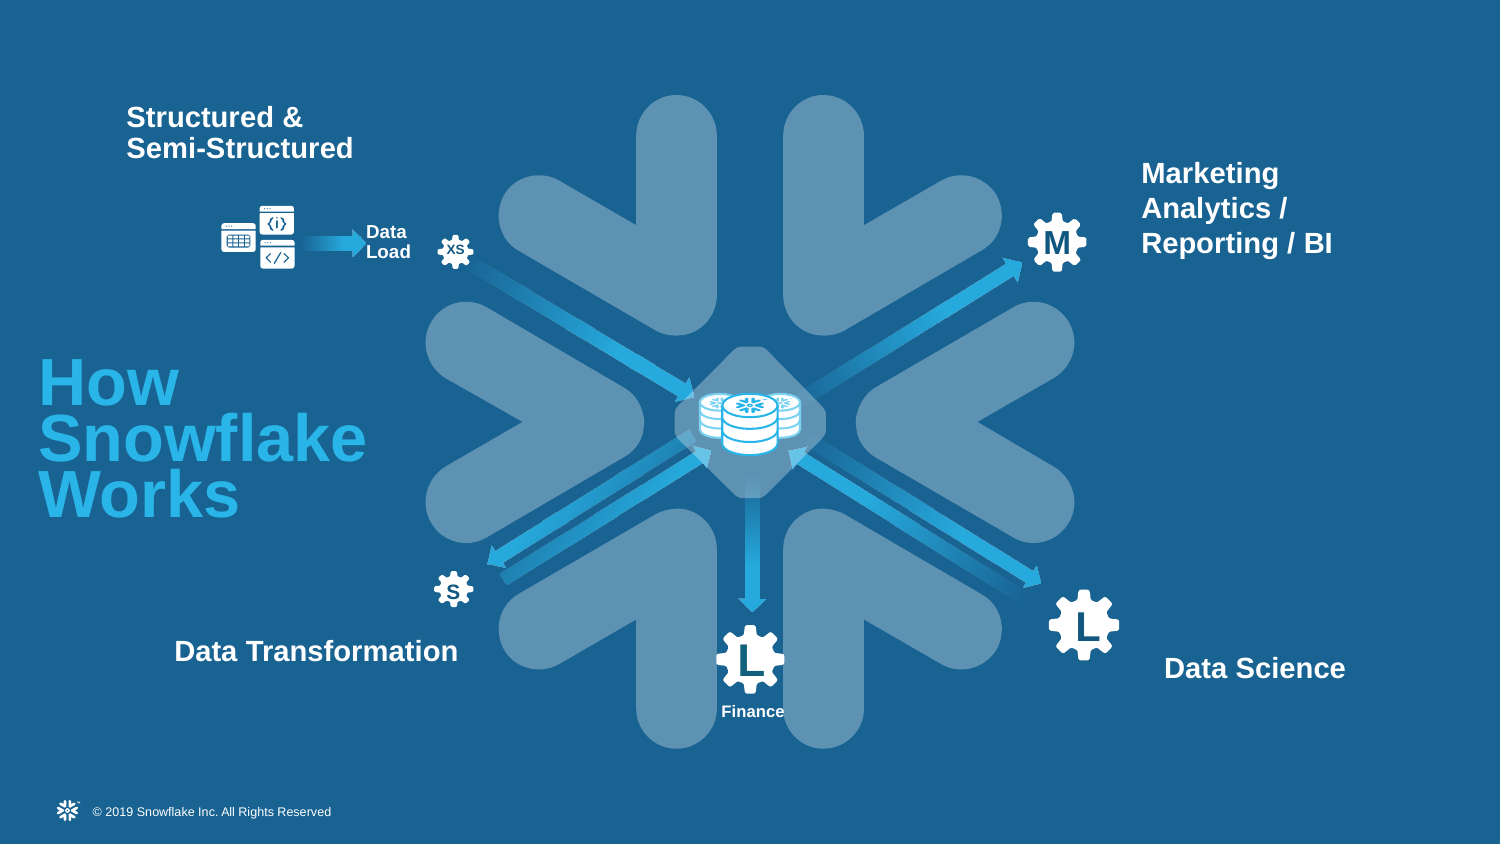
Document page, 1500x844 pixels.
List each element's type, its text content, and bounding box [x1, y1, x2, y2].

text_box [118, 424, 414, 661]
text_box How Snowflake Works [23, 352, 393, 426]
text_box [699, 393, 801, 456]
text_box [111, 94, 418, 407]
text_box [419, 94, 1081, 750]
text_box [1085, 146, 1411, 415]
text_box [1085, 425, 1395, 678]
